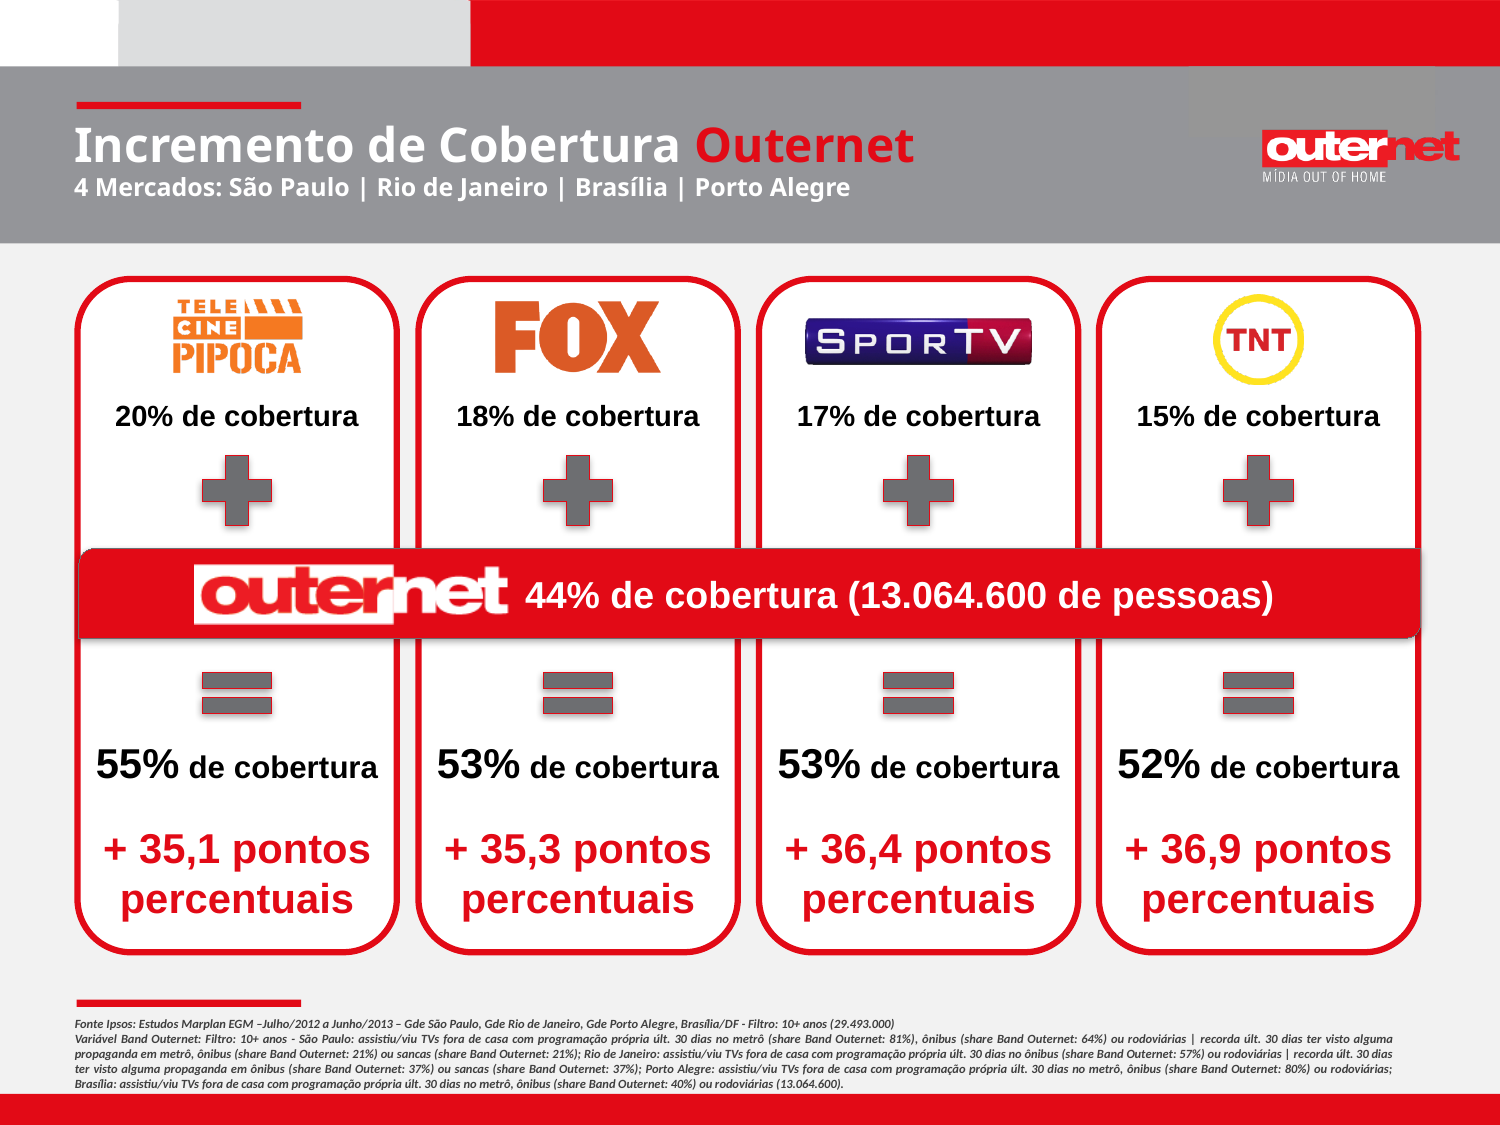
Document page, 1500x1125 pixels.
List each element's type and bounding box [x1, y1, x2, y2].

text_box [59, 101, 1436, 211]
picture [0, 67, 1500, 243]
text_box [77, 278, 1421, 953]
text_box [59, 999, 1407, 1101]
